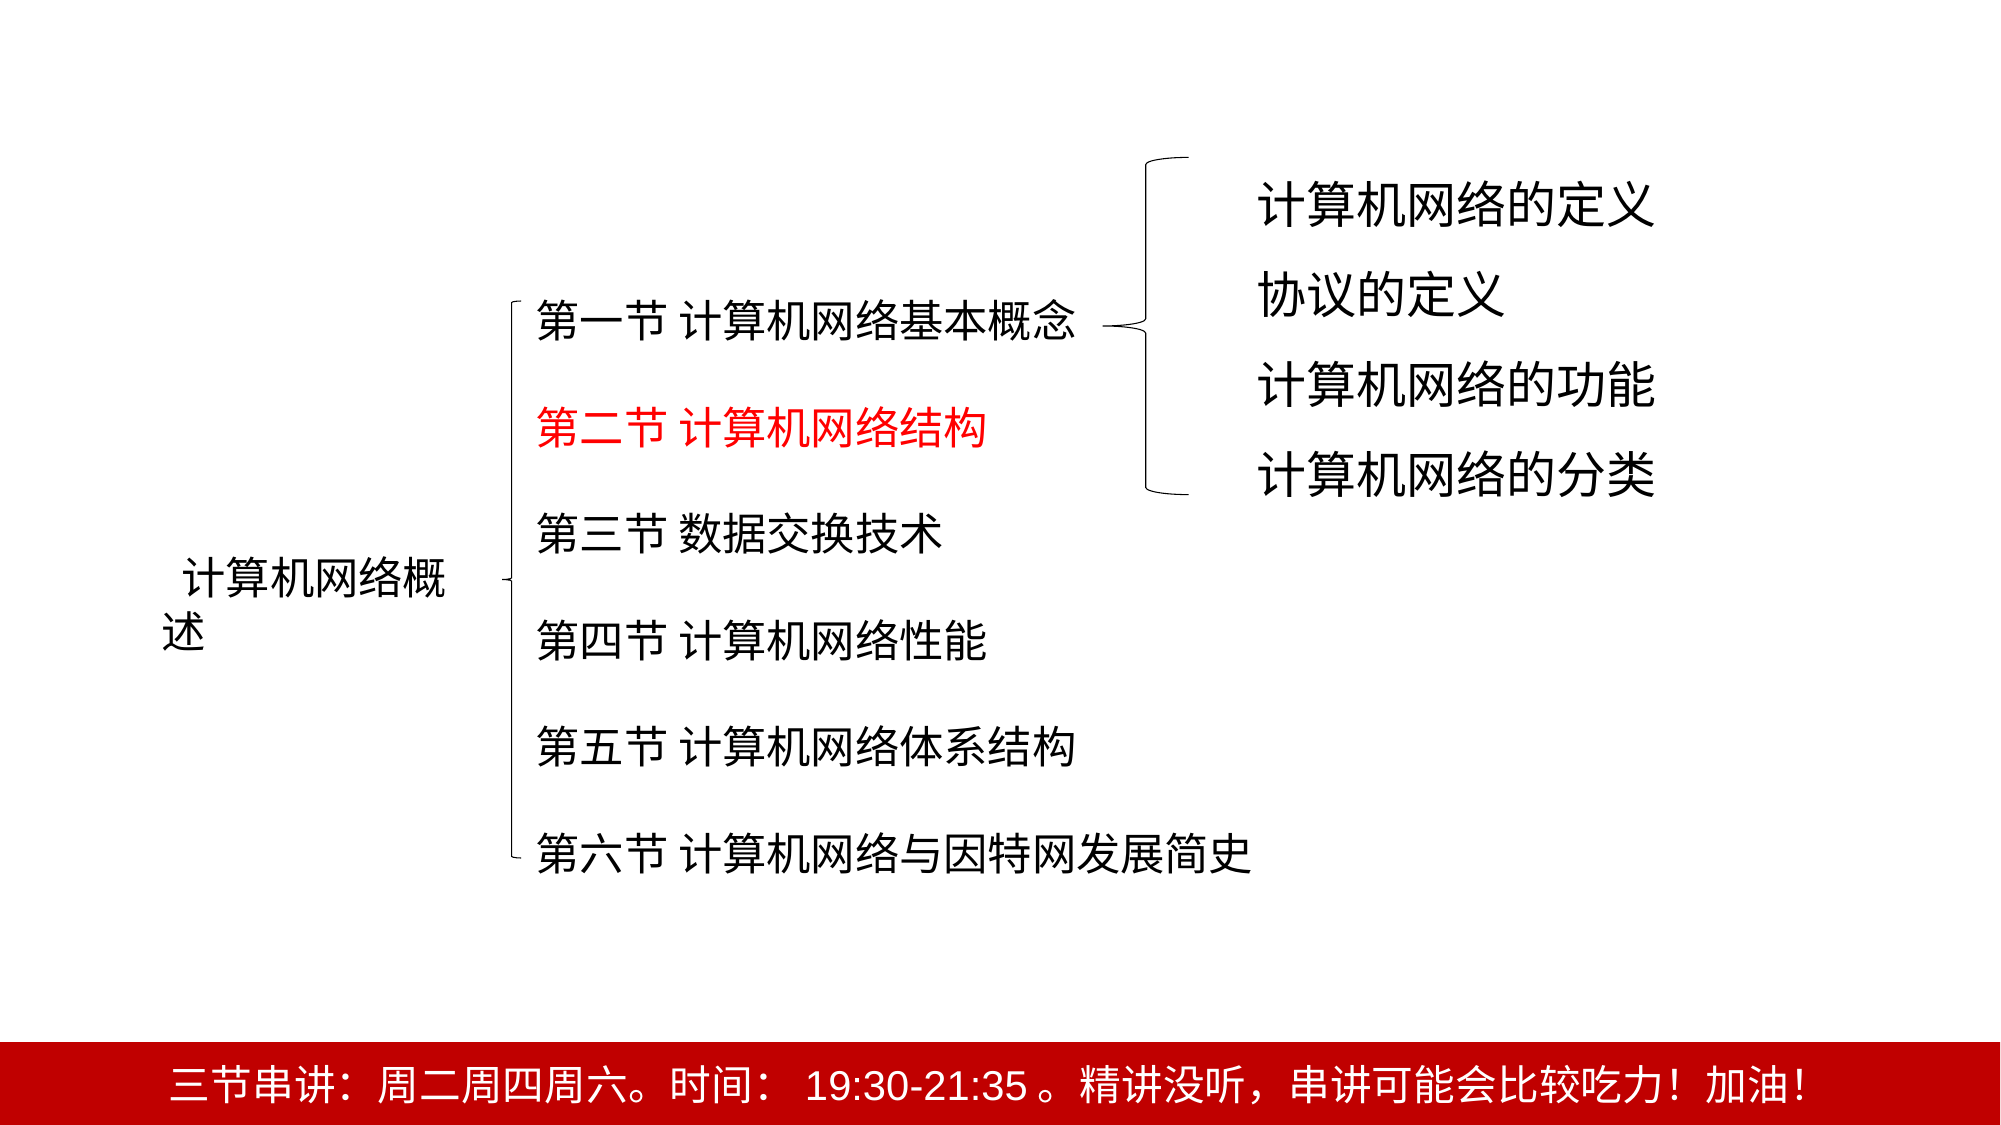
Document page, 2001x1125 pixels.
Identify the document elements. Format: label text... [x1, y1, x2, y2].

text_box [502, 300, 522, 859]
text_box 第一节 计算机网络基本概念 第二节 计算机网络结构 第三节 数据交换技术 第四节 计算机网络性能 第五节 计算机网络体系结构 第六节 计算机网络与因特网发展简史 [521, 286, 1364, 940]
text_box 计算机网络概述 [146, 543, 502, 718]
text_box 计算机网络的定义 协议的定义 计算机网络的功能 计算机网络的分类 [1241, 136, 1826, 512]
text_box [1102, 156, 1189, 496]
